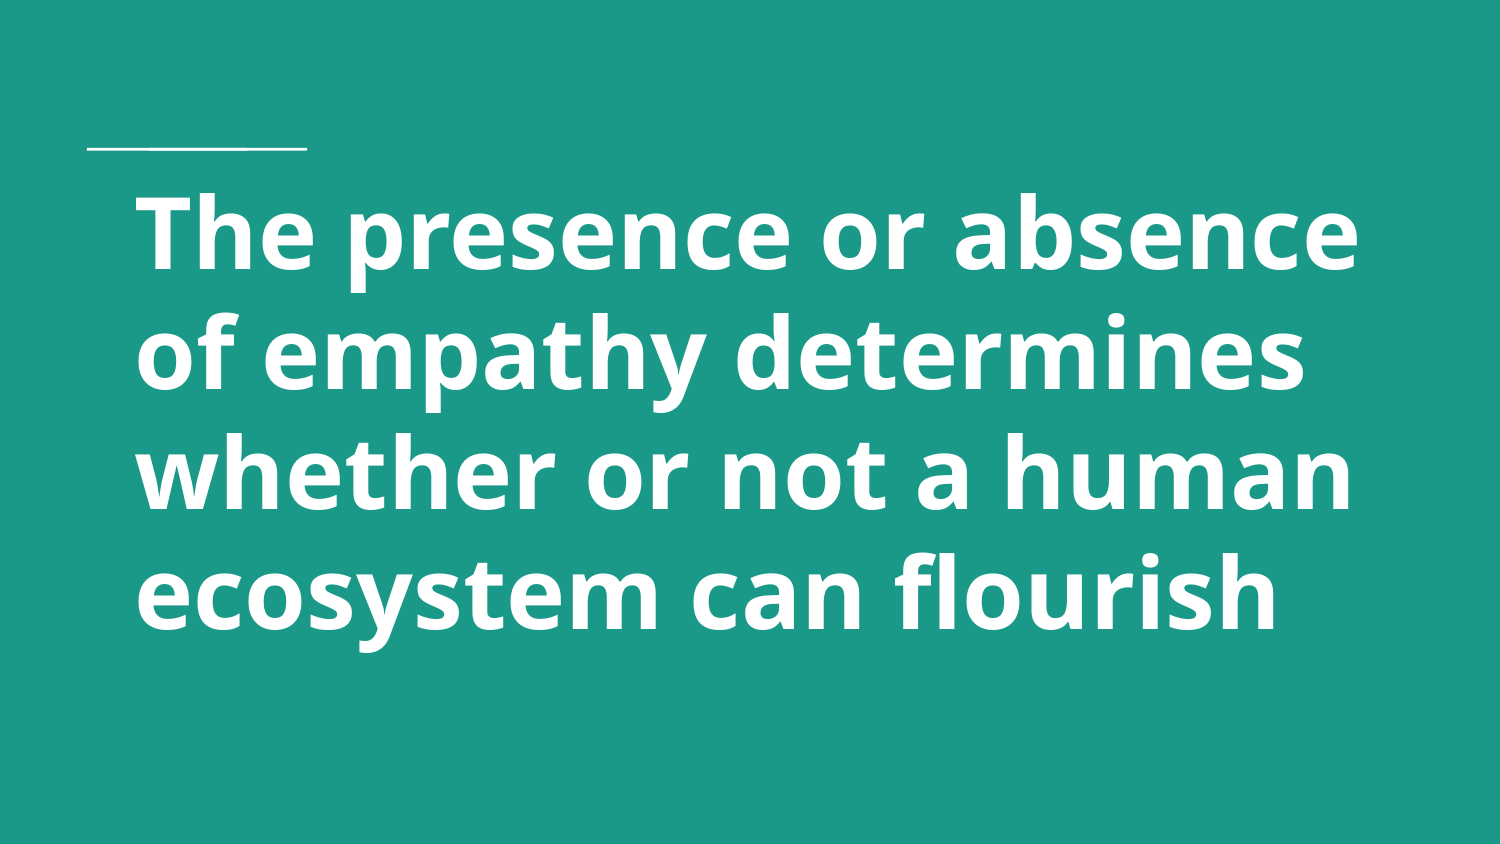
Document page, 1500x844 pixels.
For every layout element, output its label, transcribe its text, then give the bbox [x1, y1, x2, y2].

title The presence or absence of empathy determines whether or not a human ecosystem can flourish [119, 154, 1381, 404]
